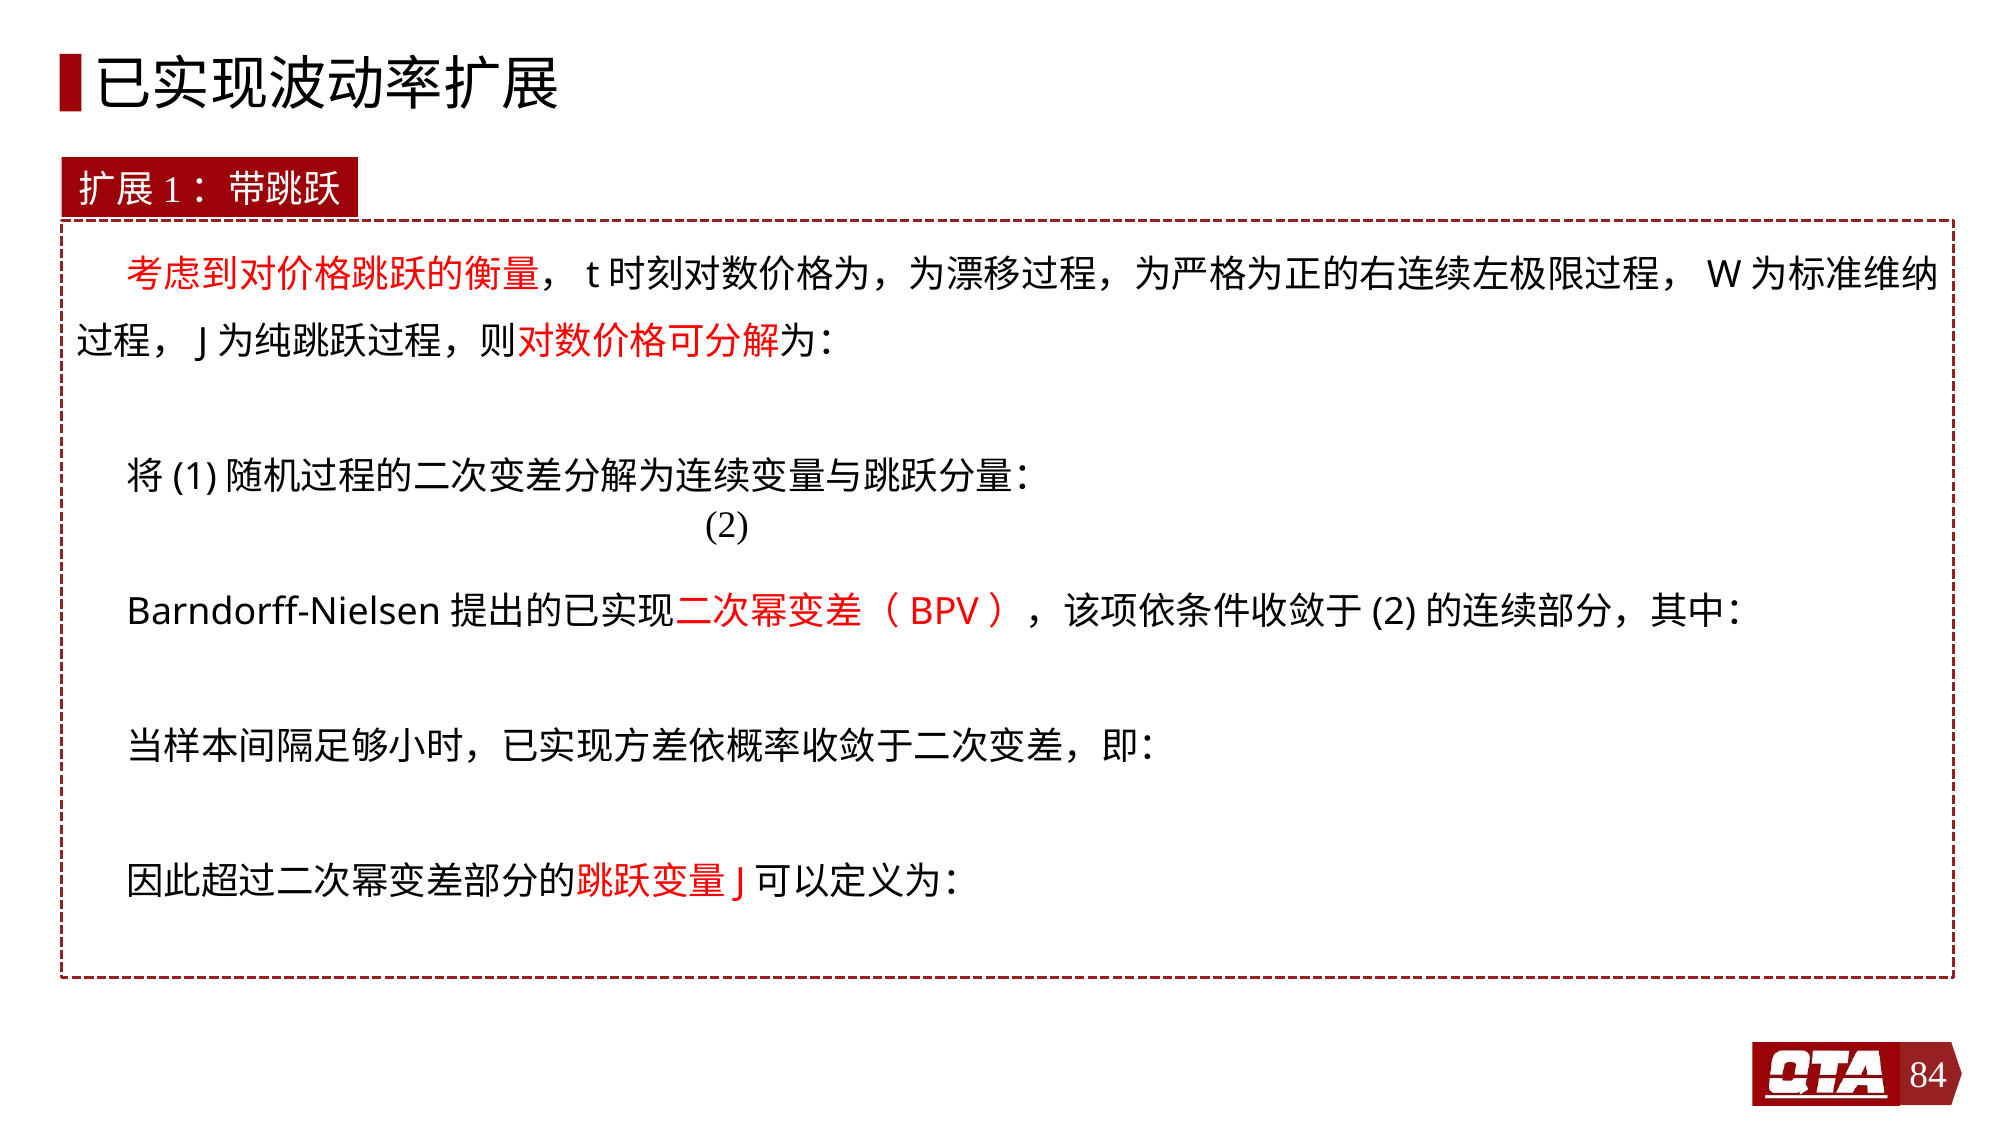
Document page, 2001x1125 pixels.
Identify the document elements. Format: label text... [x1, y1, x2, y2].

title 已实现波动率扩展 [78, 0, 1775, 174]
slide_number 84 [1511, 1042, 1962, 1103]
text_box 扩展1：带跳跃 [61, 157, 358, 217]
